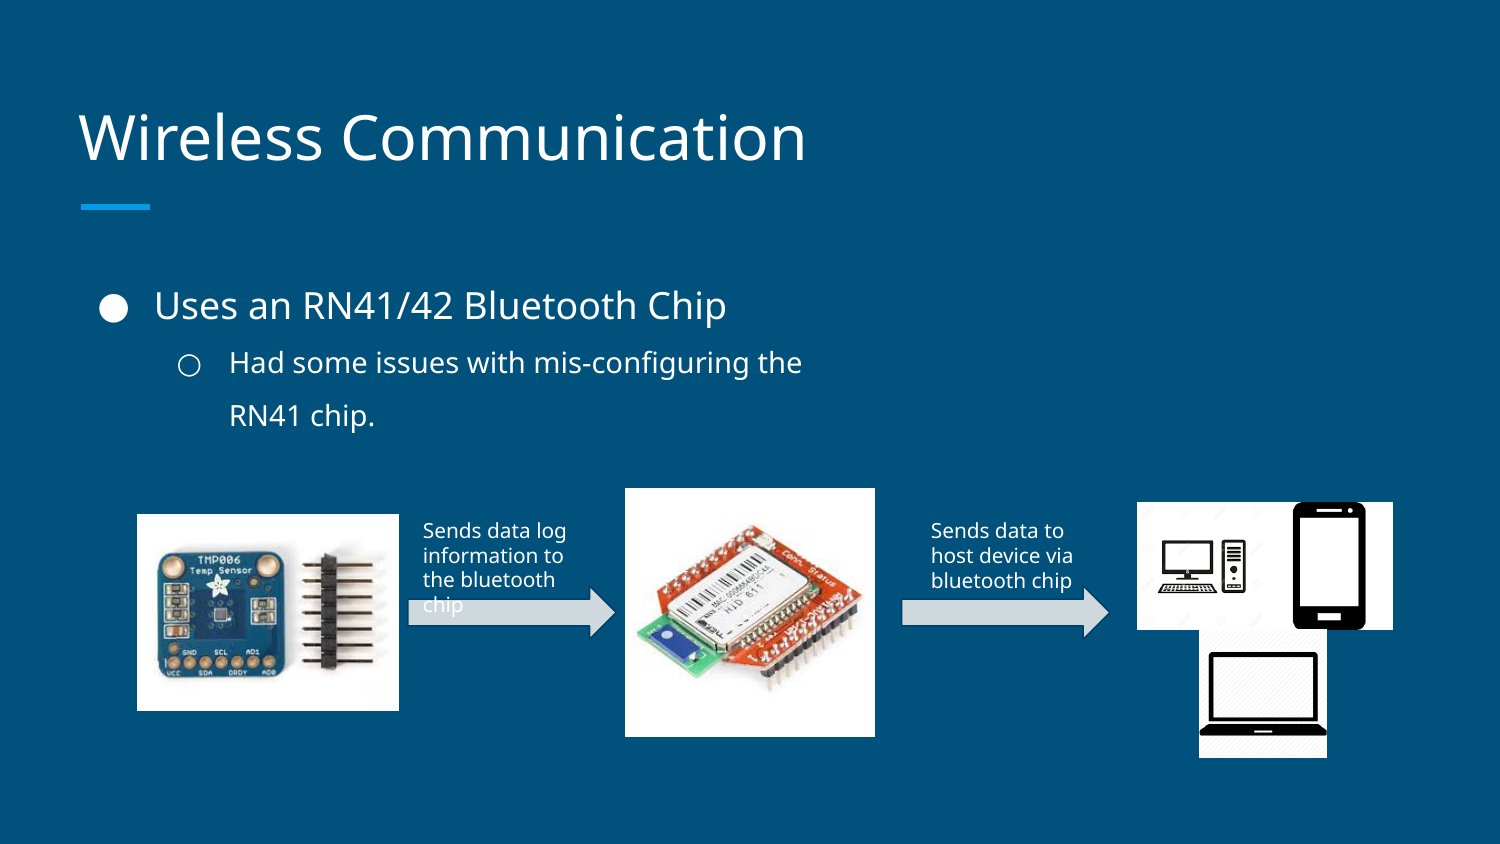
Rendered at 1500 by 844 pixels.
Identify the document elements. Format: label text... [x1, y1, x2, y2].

title Wireless Communication [63, 75, 1437, 188]
picture [1138, 503, 1392, 757]
text_box [407, 604, 617, 640]
text_box Sends data log information to the bluetooth chip [407, 502, 613, 604]
text_box [901, 585, 1110, 640]
list Uses an RN41/42 Bluetooth Chip Had some issues with mis-configuring the RN41 chip. [63, 244, 865, 463]
picture [138, 515, 398, 710]
text_box Sends data to host device via bluetooth chip [915, 502, 1096, 577]
picture [626, 489, 874, 736]
